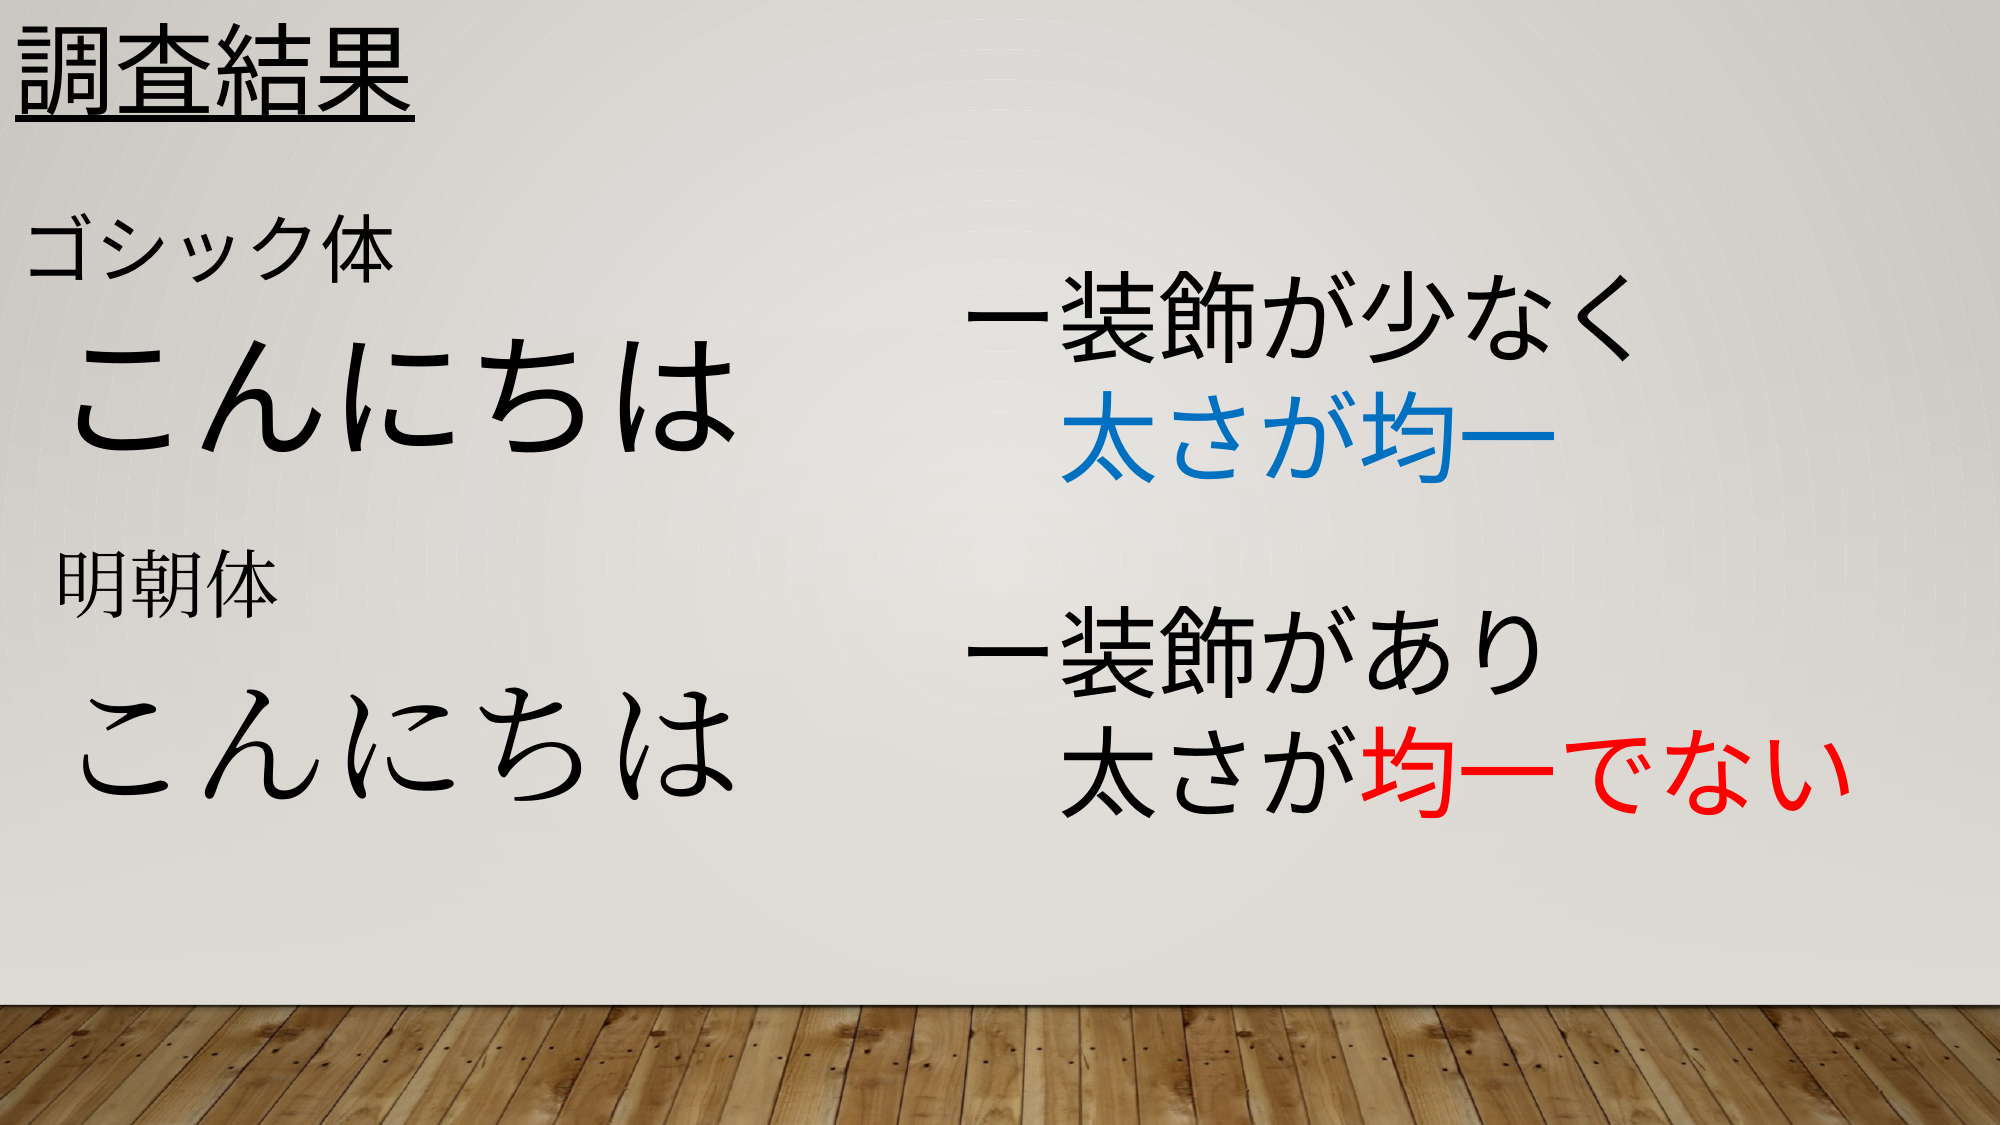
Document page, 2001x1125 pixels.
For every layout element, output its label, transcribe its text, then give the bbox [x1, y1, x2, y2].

text_box こんにちは [39, 617, 770, 831]
text_box 調査結果 [0, 0, 444, 135]
text_box ゴシック体 [5, 195, 438, 301]
text_box ー装飾があり 太さが均一でない [943, 583, 1899, 838]
text_box 明朝体 [39, 530, 472, 636]
text_box こんにちは [39, 269, 770, 483]
text_box ー装飾が少なく 太さが均一 [943, 248, 1745, 503]
picture [0, 1005, 2000, 1125]
